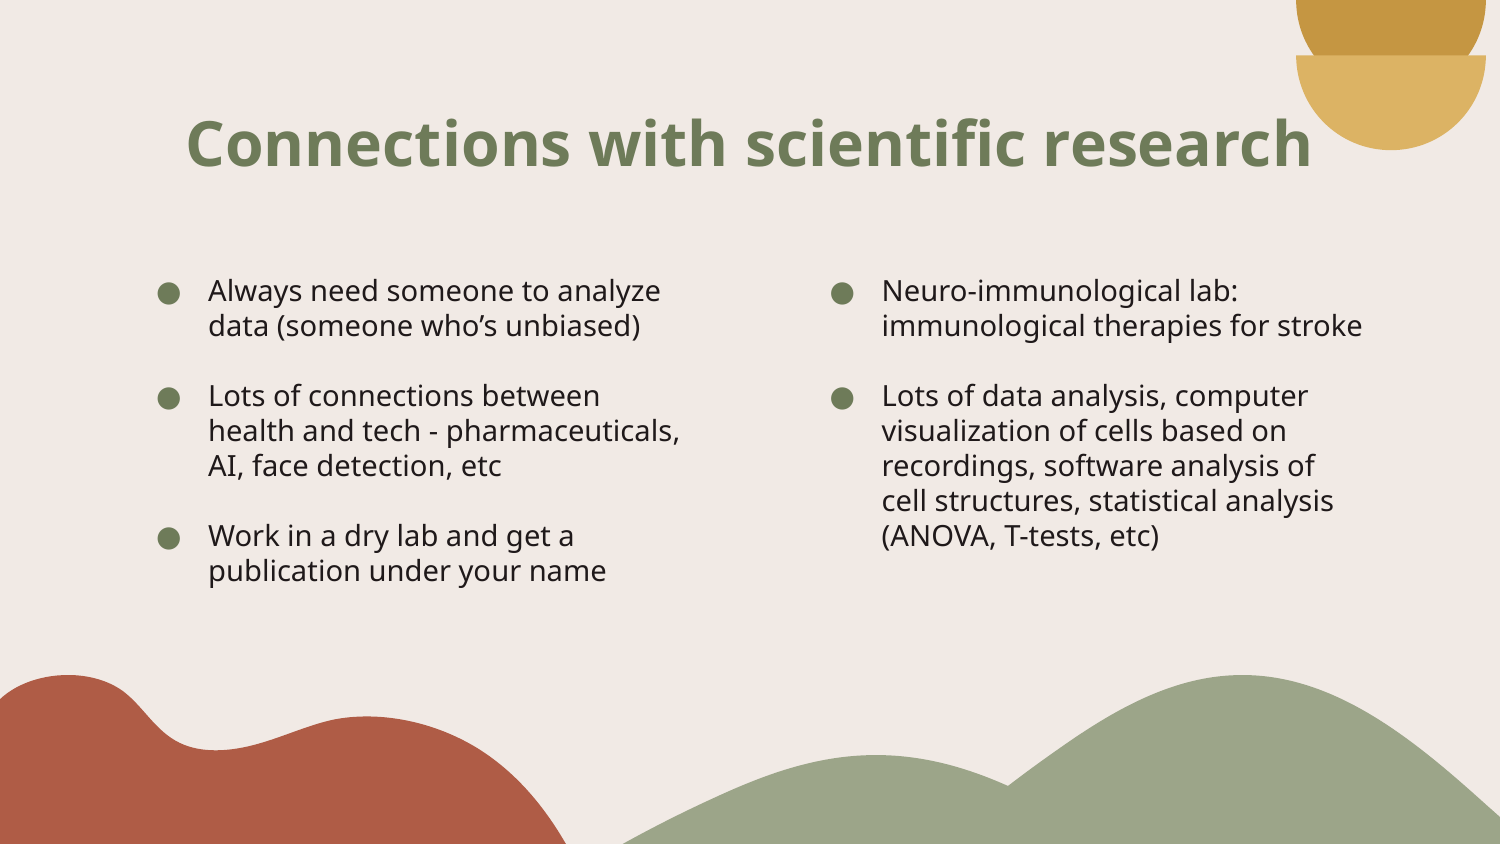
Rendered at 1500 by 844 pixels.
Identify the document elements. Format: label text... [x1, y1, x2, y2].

subtitle Neuro-immunological lab: immunological therapies for stroke Lots of data analysis, computer visualization of cells based on recordings, software analysis of cell structures, statistical analysis (ANOVA, T-tests, etc) [791, 257, 1382, 641]
subtitle Always need someone to analyze data (someone who’s unbiased) Lots of connections between health and tech - pharmaceuticals, AI, face detection, etc Work in a dry lab and get a publication under your name [118, 257, 709, 641]
title Connections with scientific research [118, 88, 1382, 167]
